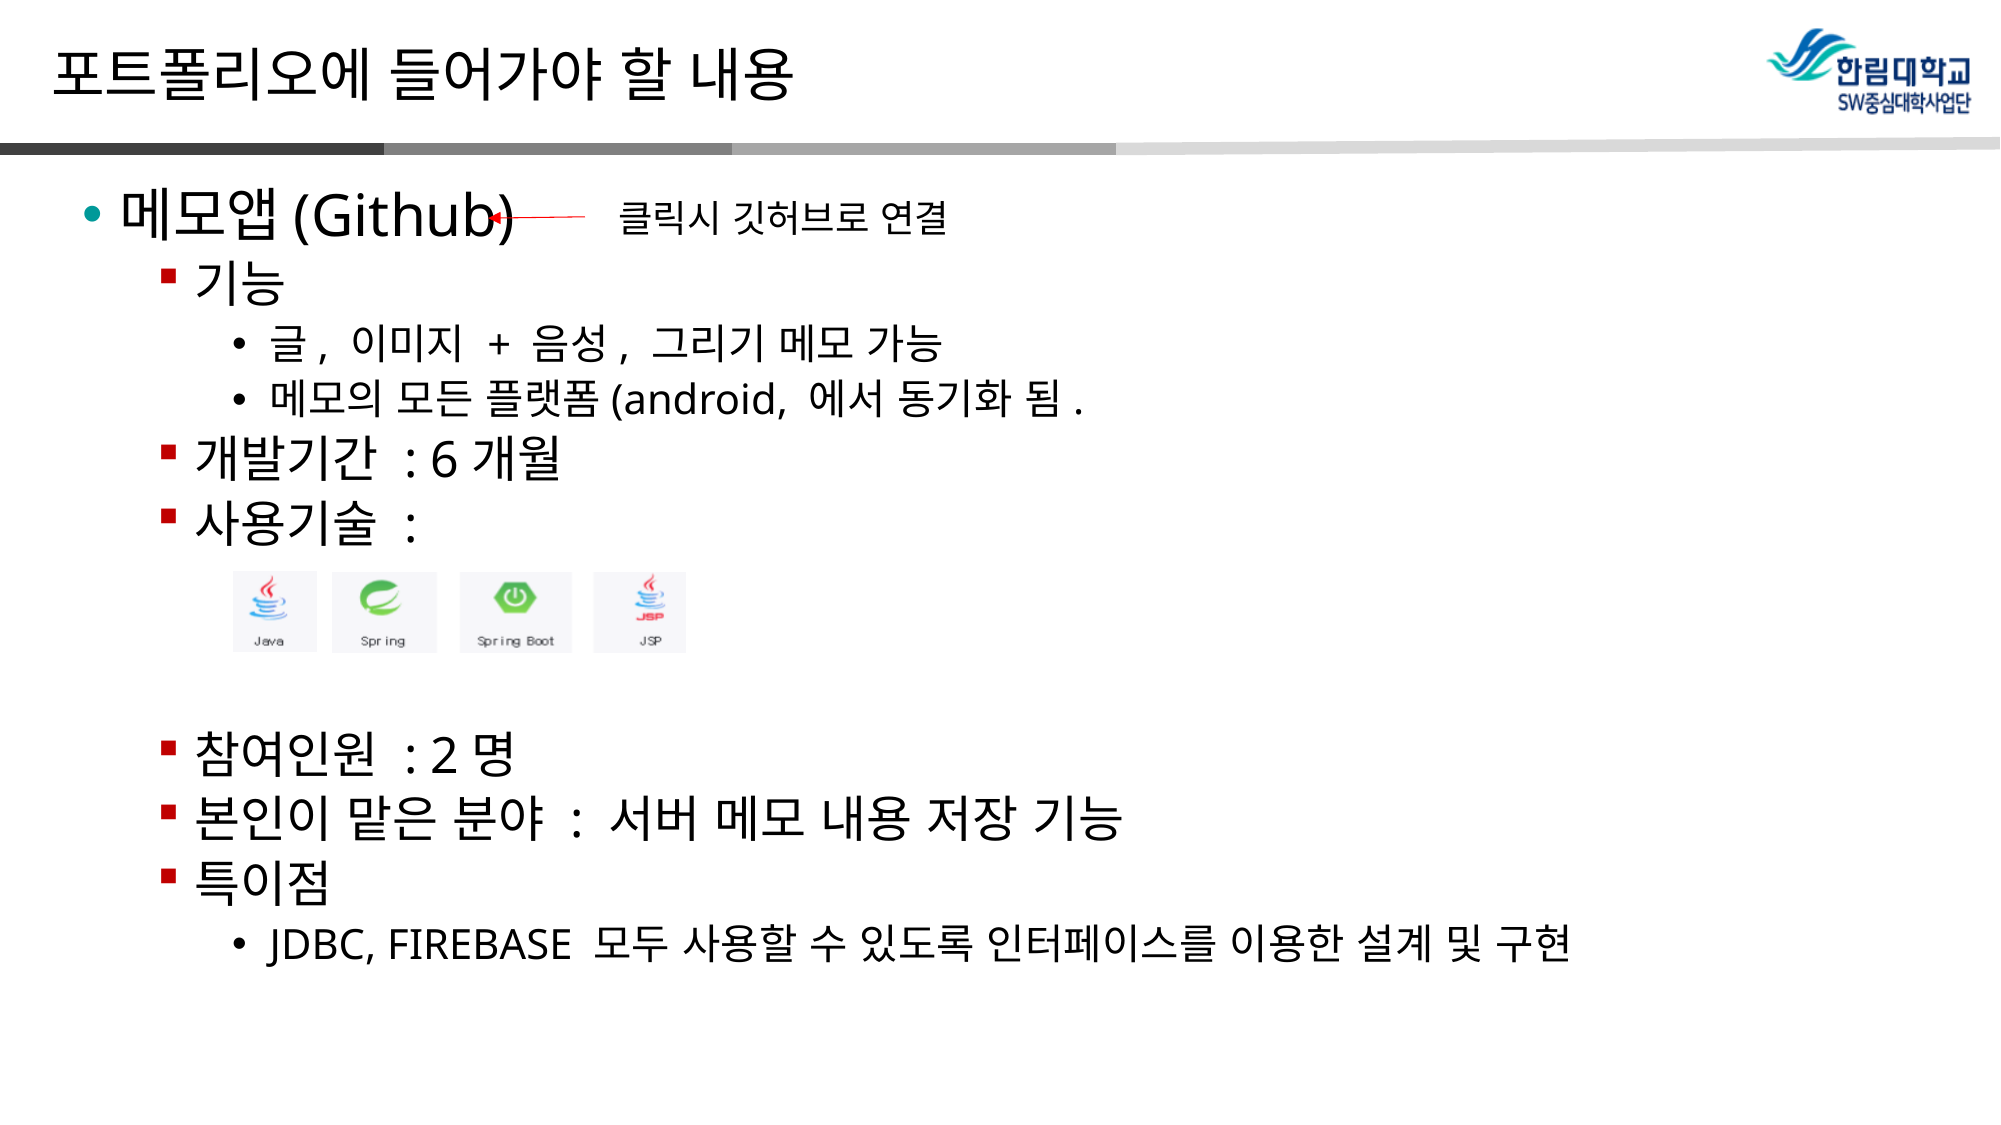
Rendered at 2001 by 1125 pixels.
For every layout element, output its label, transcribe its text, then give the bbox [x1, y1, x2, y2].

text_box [233, 571, 686, 653]
title 포트폴리오에 들어가야 할 내용 [36, 39, 1693, 127]
picture [1764, 23, 1974, 119]
list 메모앱(Github) 기능 글, 이미지 + 음성, 그리기 메모 가능 메모의 모든 플랫폼(android, 에서 동기화 됨. 개발기간 : 6개월 사용기술 : 참여인원 : 2명 본인이 맡은 분야 : 서버 메모 내용 저장 기능 특이점 JDBC, FIREBASE 모두 사용할 수 있도록 인터페이스를 이용한 설계 및 구현 [67, 178, 1934, 1098]
text_box 클릭시 깃허브로 연결 [603, 187, 965, 248]
